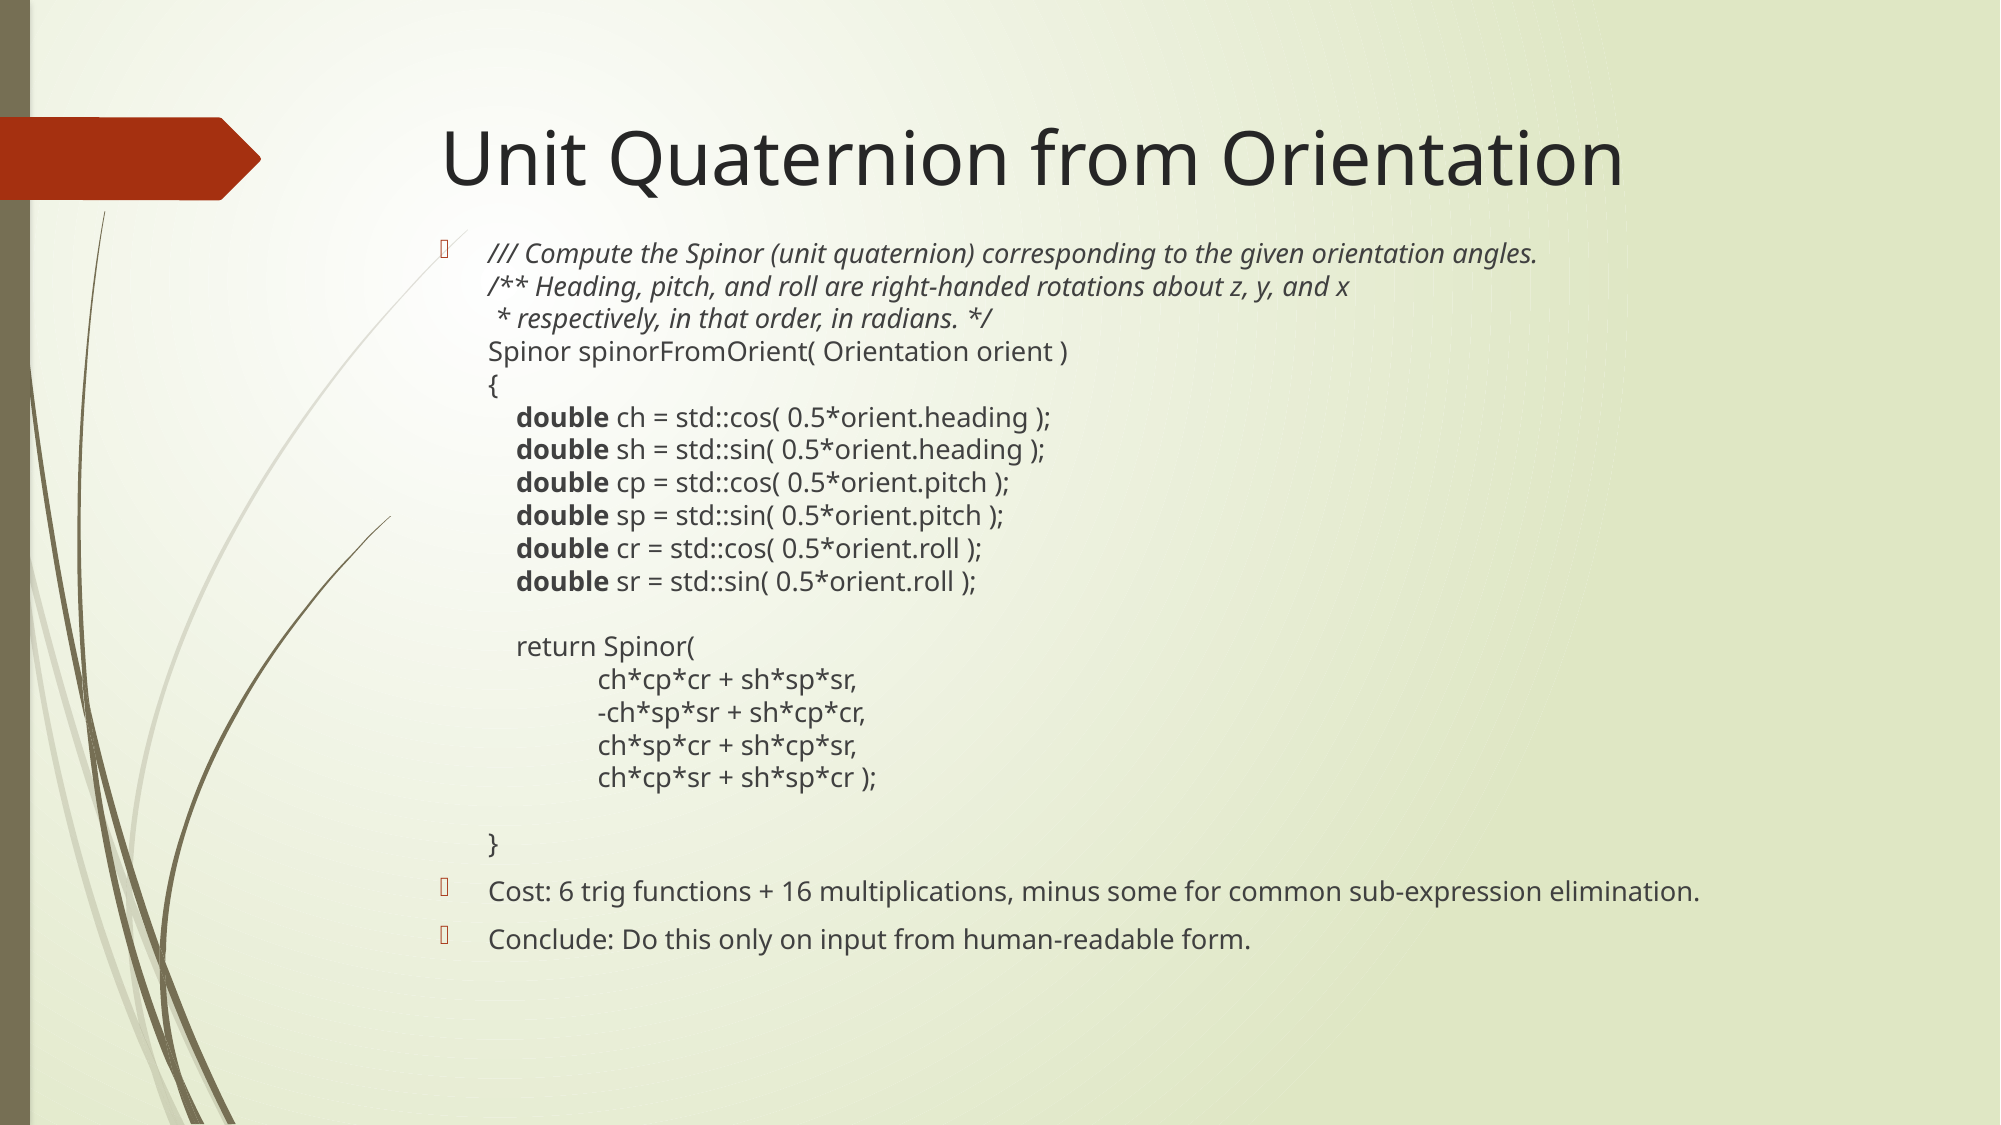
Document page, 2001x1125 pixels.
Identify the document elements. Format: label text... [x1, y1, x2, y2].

title Unit Quaternion from Orientation [425, 102, 1888, 228]
list /// Compute the Spinor (unit quaternion) corresponding to the given orientation angles. /** Heading, pitch, and roll are right-handed rotations about z, y, and x * respectively, in that order, in radians. */ Spinor spinorFromOrient( Orientation orient ) { double ch = std::cos( 0.5*orient.heading ); double sh = std::sin( 0.5*orient.heading ); double cp = std::cos( 0.5*orient.pitch ); double sp = std::sin( 0.5*orient.pitch ); double cr = std::cos( 0.5*orient.roll ); double sr = std::sin( 0.5*orient.roll ); return Spinor( ch*cp*cr + sh*sp*sr, -ch*sp*sr + sh*cp*cr, ch*sp*cr + sh*cp*sr, ch*cp*sr + sh*sp*cr ); } Cost: 6 trig functions + 16 multiplications, minus some for common sub-expression elimination. Conclude: Do this only on input from human-readable form. [424, 228, 1888, 970]
